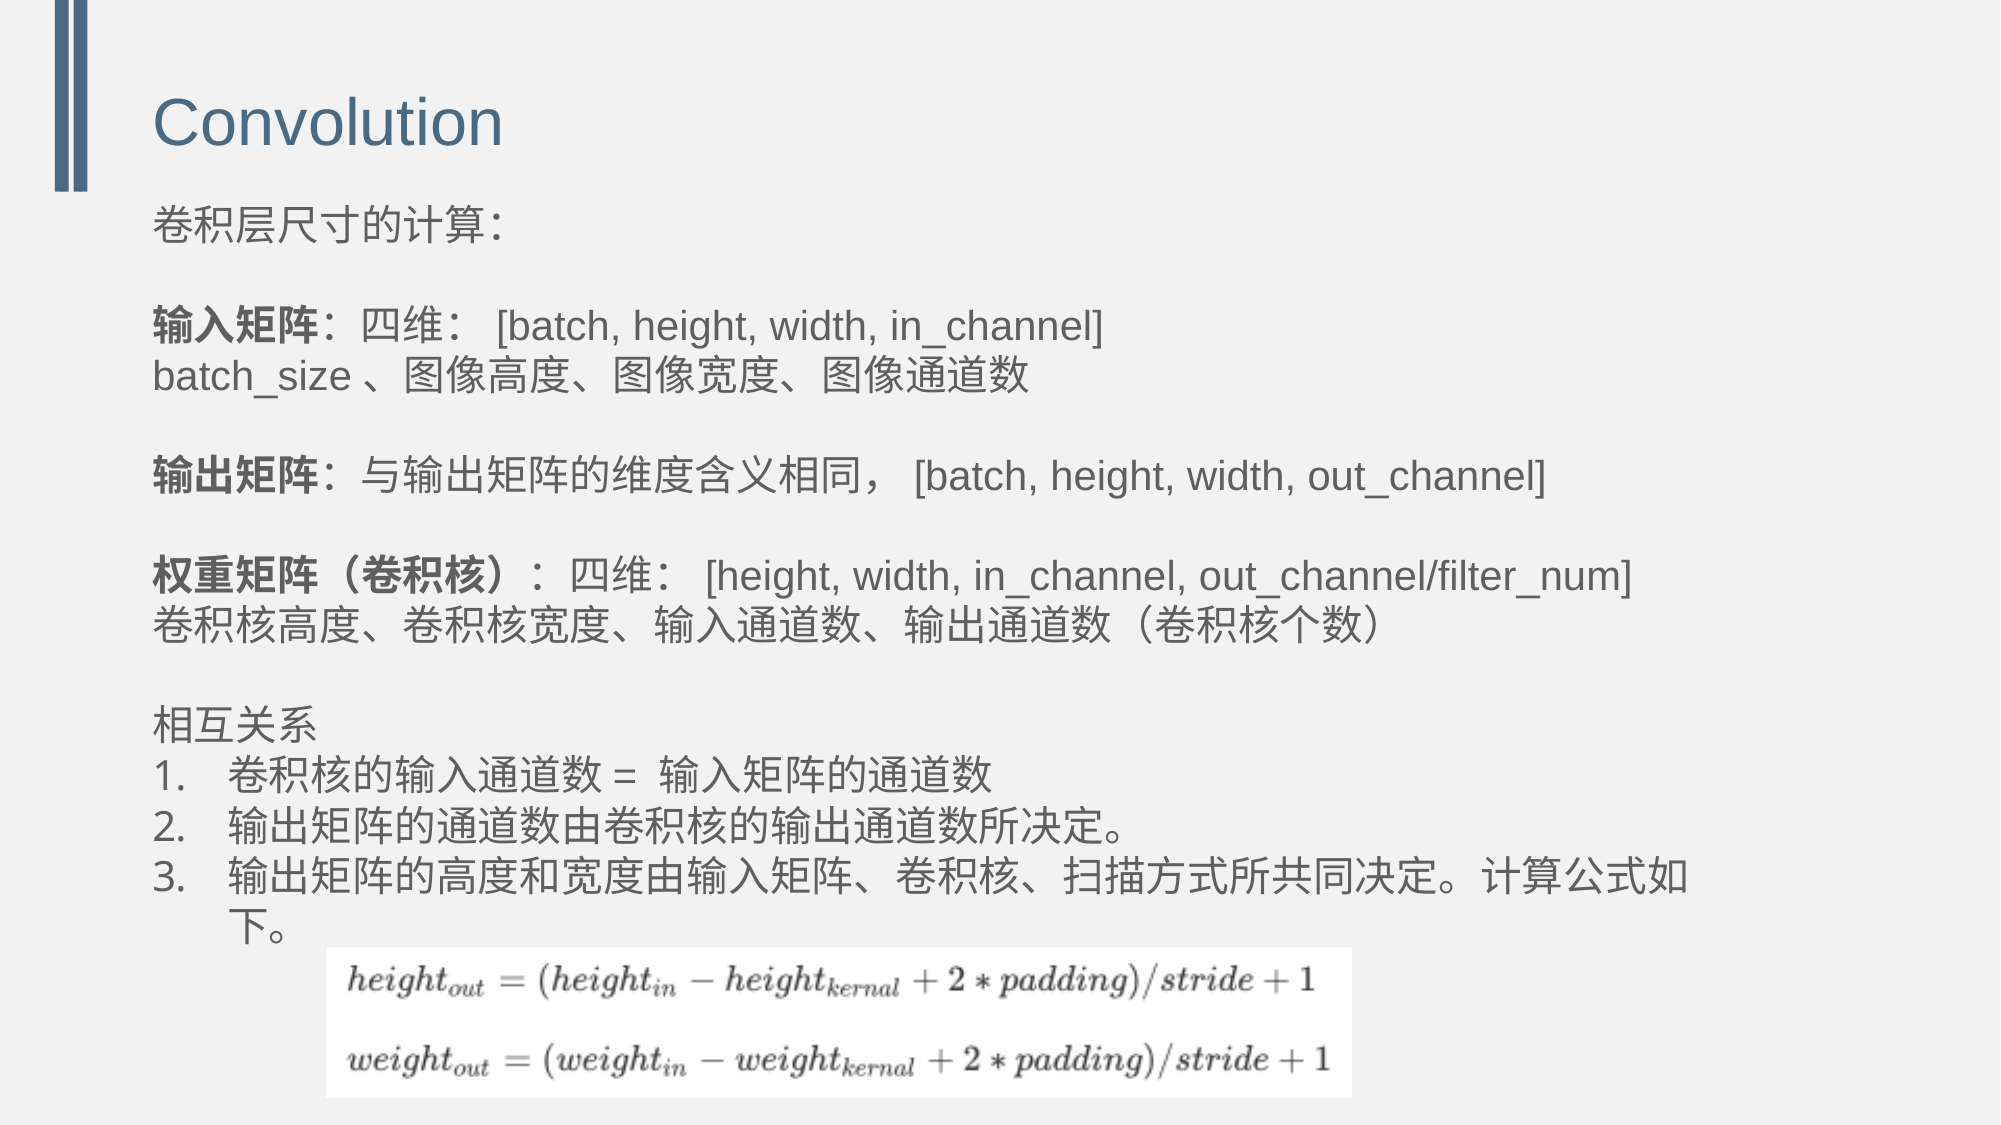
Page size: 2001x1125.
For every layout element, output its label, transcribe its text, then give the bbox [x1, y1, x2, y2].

text_box [73, 0, 82, 193]
title Convolution [137, 64, 1863, 184]
picture [326, 947, 1352, 1098]
text_box 卷积层尺寸的计算： 输入矩阵：四维：[batch, height, width, in_channel] batch_size、图像高度、图像宽度、图像通道数 输出矩阵：与输出矩阵的维度含义相同，[batch, height, width, out_channel] 权重矩阵（卷积核）：四维：[height, width, in_channel, out_channel/filter_num] 卷积核高度、卷积核宽度、输入通道数、输出通道数（卷积核个数） 相互关系 卷积核的输入通道数= 输入矩阵的通道数 输出矩阵的通道数由卷积核的输出通道数所决定。 输出矩阵的高度和宽度由输入矩阵、卷积核、扫描方式所共同决定。计算公式如下。 [137, 191, 1705, 1007]
text_box [54, 0, 63, 193]
